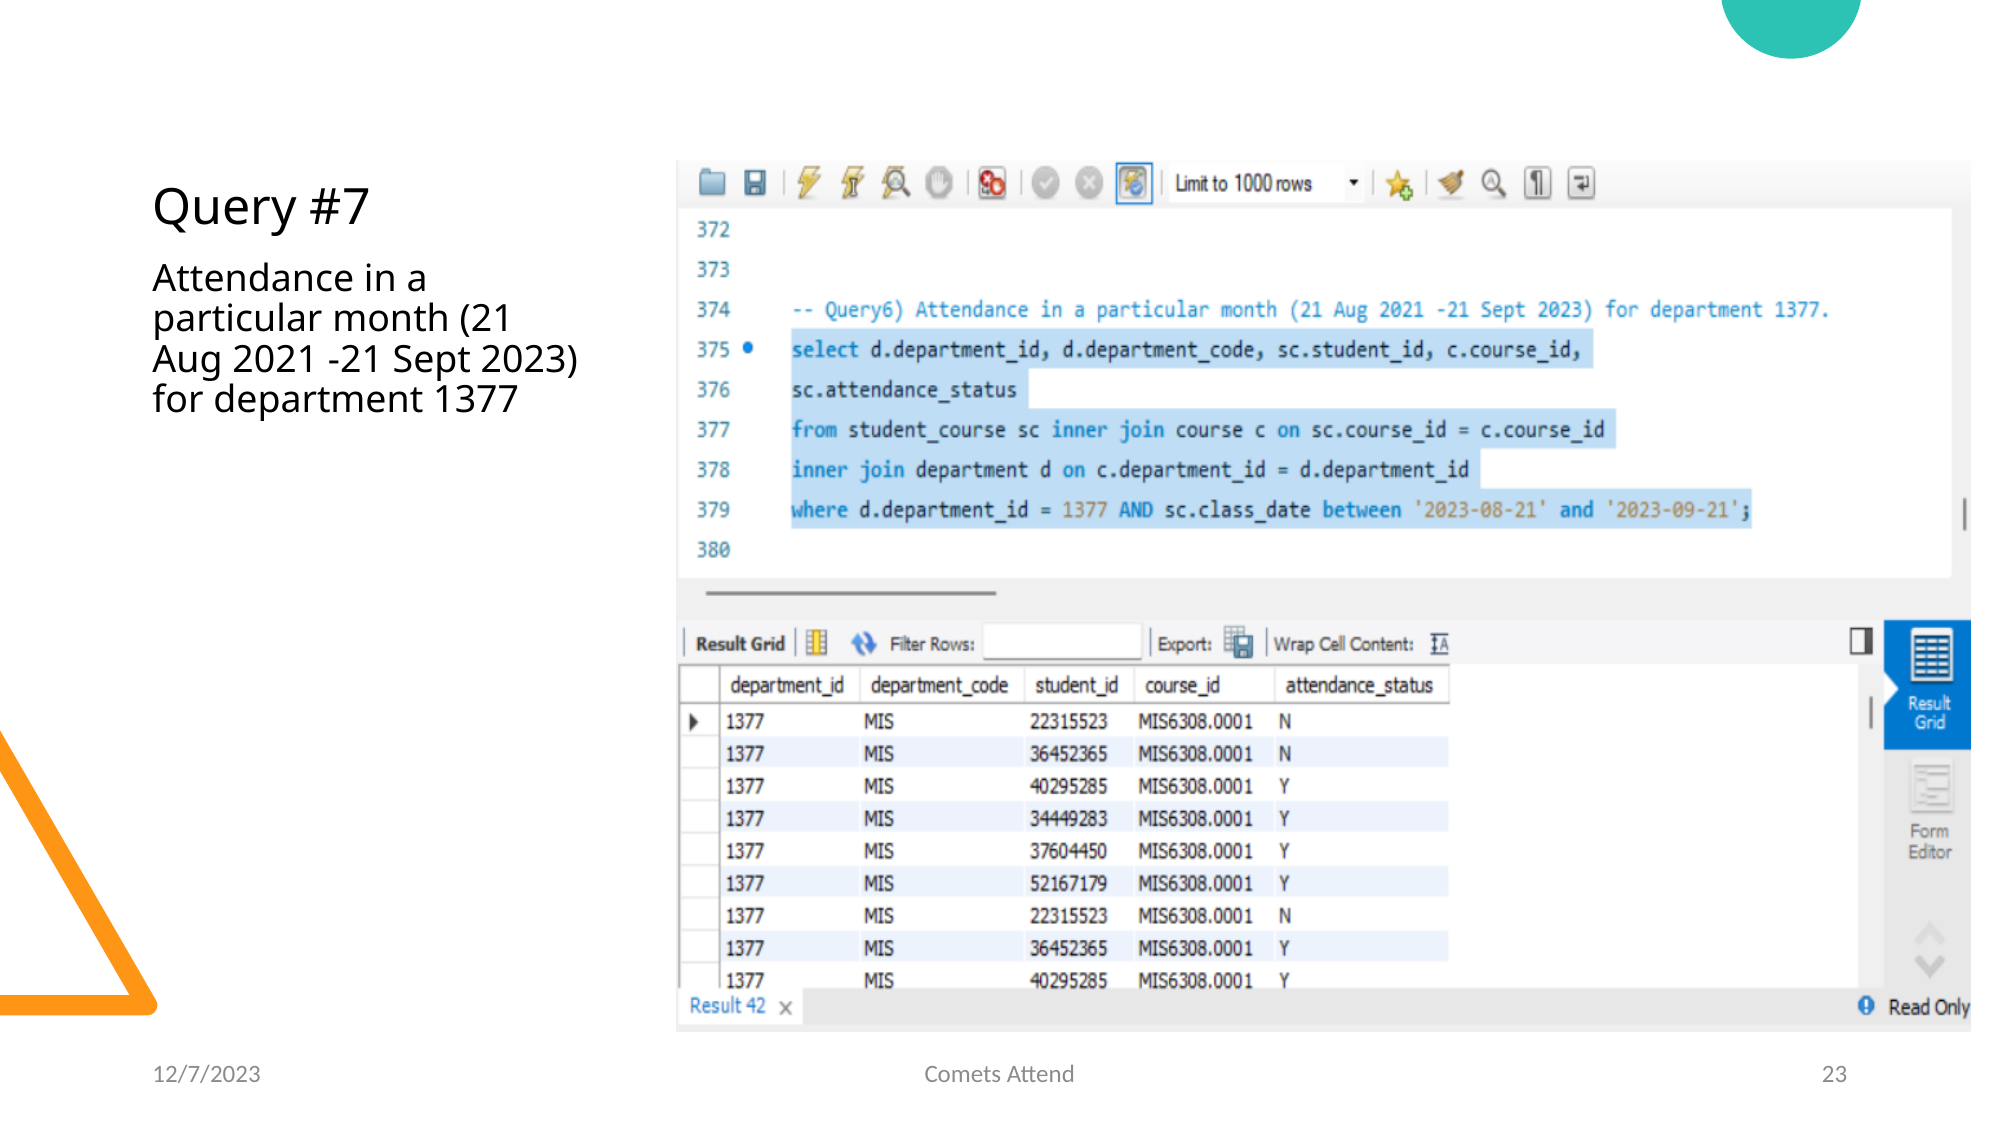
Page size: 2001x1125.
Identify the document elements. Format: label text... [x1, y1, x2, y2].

picture [675, 160, 1971, 1032]
list Attendance in a particular month (21 Aug 2021 -21 Sept 2023) for department 1377 [137, 251, 604, 913]
list Query #7 [137, 171, 675, 243]
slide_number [137, 1042, 588, 1103]
slide_number 23 [1412, 1042, 1863, 1103]
footer Comets Attend [662, 1042, 1338, 1103]
